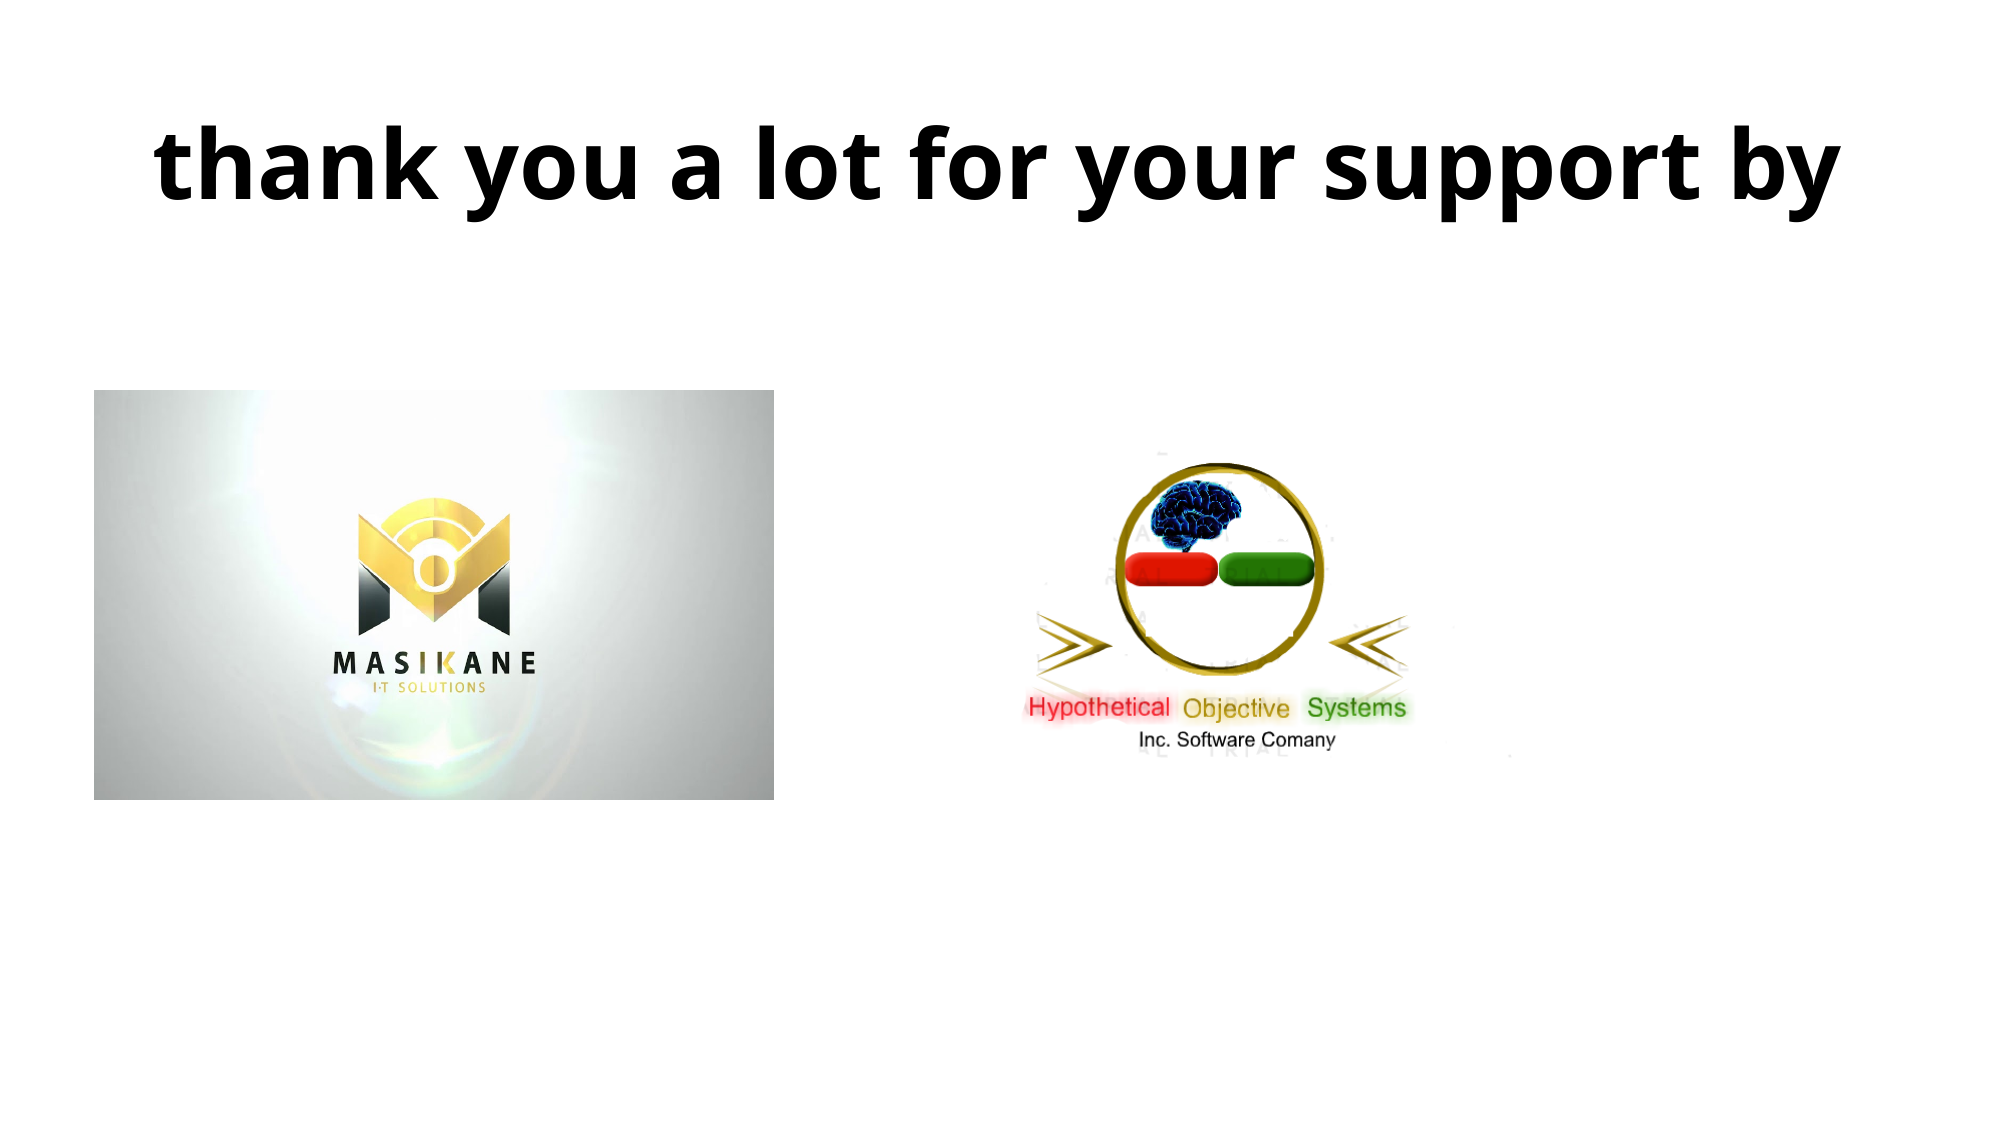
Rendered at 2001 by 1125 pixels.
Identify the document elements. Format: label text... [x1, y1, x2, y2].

picture [94, 390, 774, 800]
title thank you a lot for your support by [137, 59, 1863, 278]
picture [963, 389, 1515, 800]
